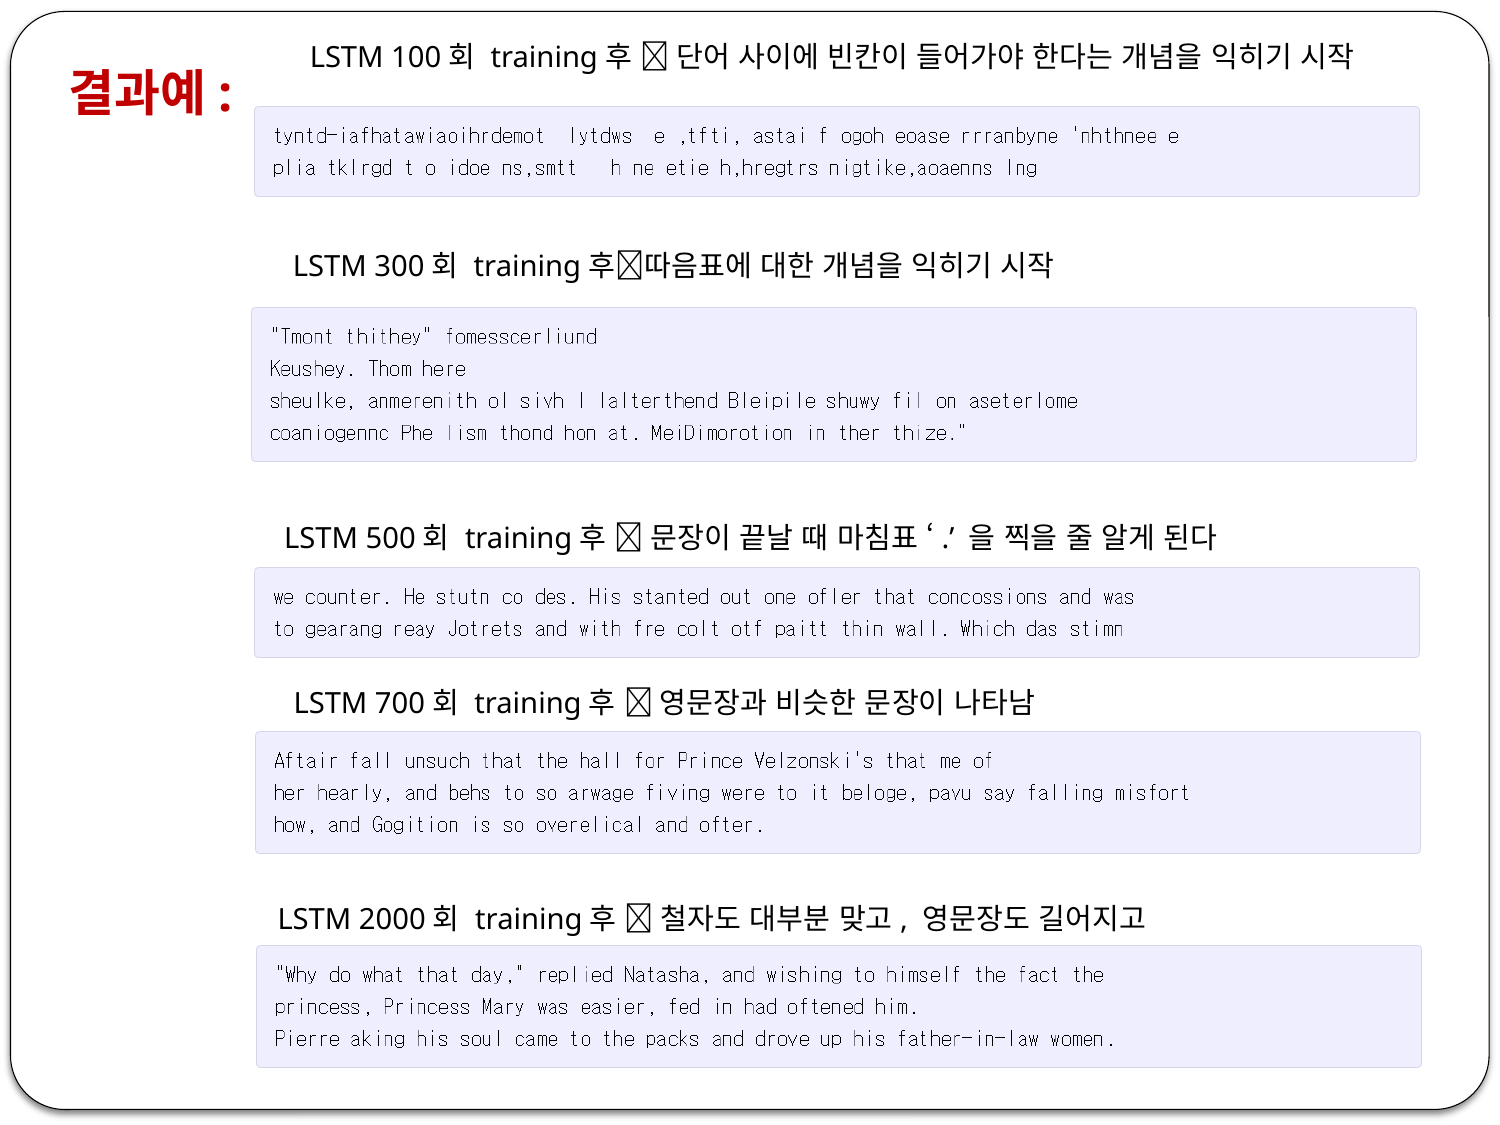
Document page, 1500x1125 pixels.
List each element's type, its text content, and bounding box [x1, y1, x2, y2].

text_box LSTM 700회 training후  영문장과 비슷한 문장이 나타남 [278, 677, 1051, 723]
picture [251, 562, 1423, 663]
text_box 결과예: [53, 54, 248, 130]
picture [251, 724, 1424, 859]
text_box LSTM 300회 training후따음표에 대한 개념을 익히기 시작 [278, 240, 1071, 290]
text_box LSTM 2000회 training후  철자도 대부분 맞고, 영문장도 길어지고 [262, 893, 1162, 938]
picture [251, 940, 1424, 1070]
text_box LSTM 100회 training후  단어 사이에 빈칸이 들어가야 한다는 개념을 익히기 시작 [294, 30, 1370, 81]
picture [248, 302, 1421, 467]
picture [251, 101, 1423, 200]
text_box LSTM 500회 training후  문장이 끝날 때 마침표 ‘.’ 을 찍을 줄 알게 된다 [269, 511, 1233, 560]
